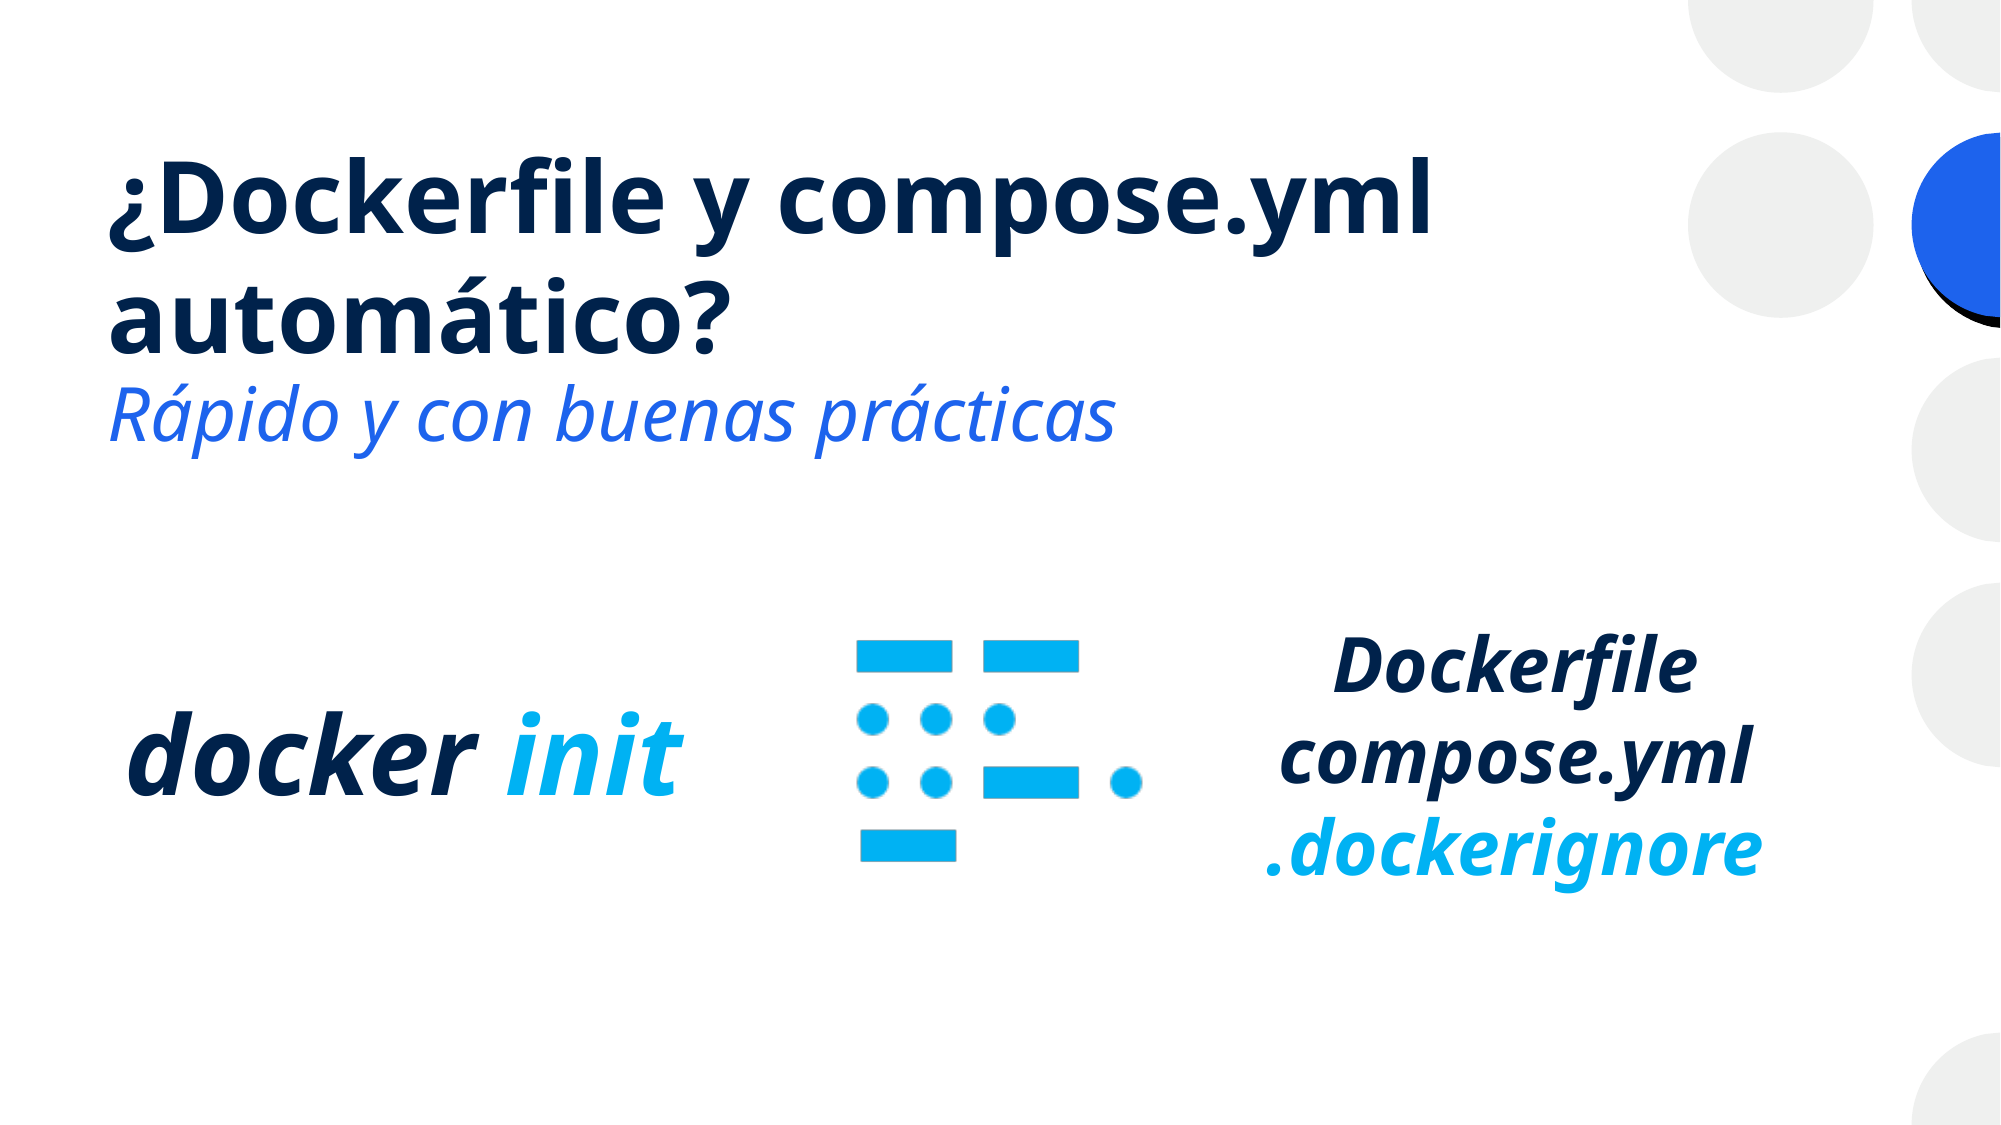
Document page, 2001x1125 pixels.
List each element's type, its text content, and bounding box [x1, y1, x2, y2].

text_box Dockerfile compose.yml .dockerignore [1190, 608, 1871, 907]
subtitle Rápido y con buenas prácticas [92, 359, 1297, 457]
picture [810, 562, 1190, 941]
text_box docker init [21, 677, 786, 826]
title ¿Dockerfile y compose.yml automático? [92, 126, 1646, 254]
